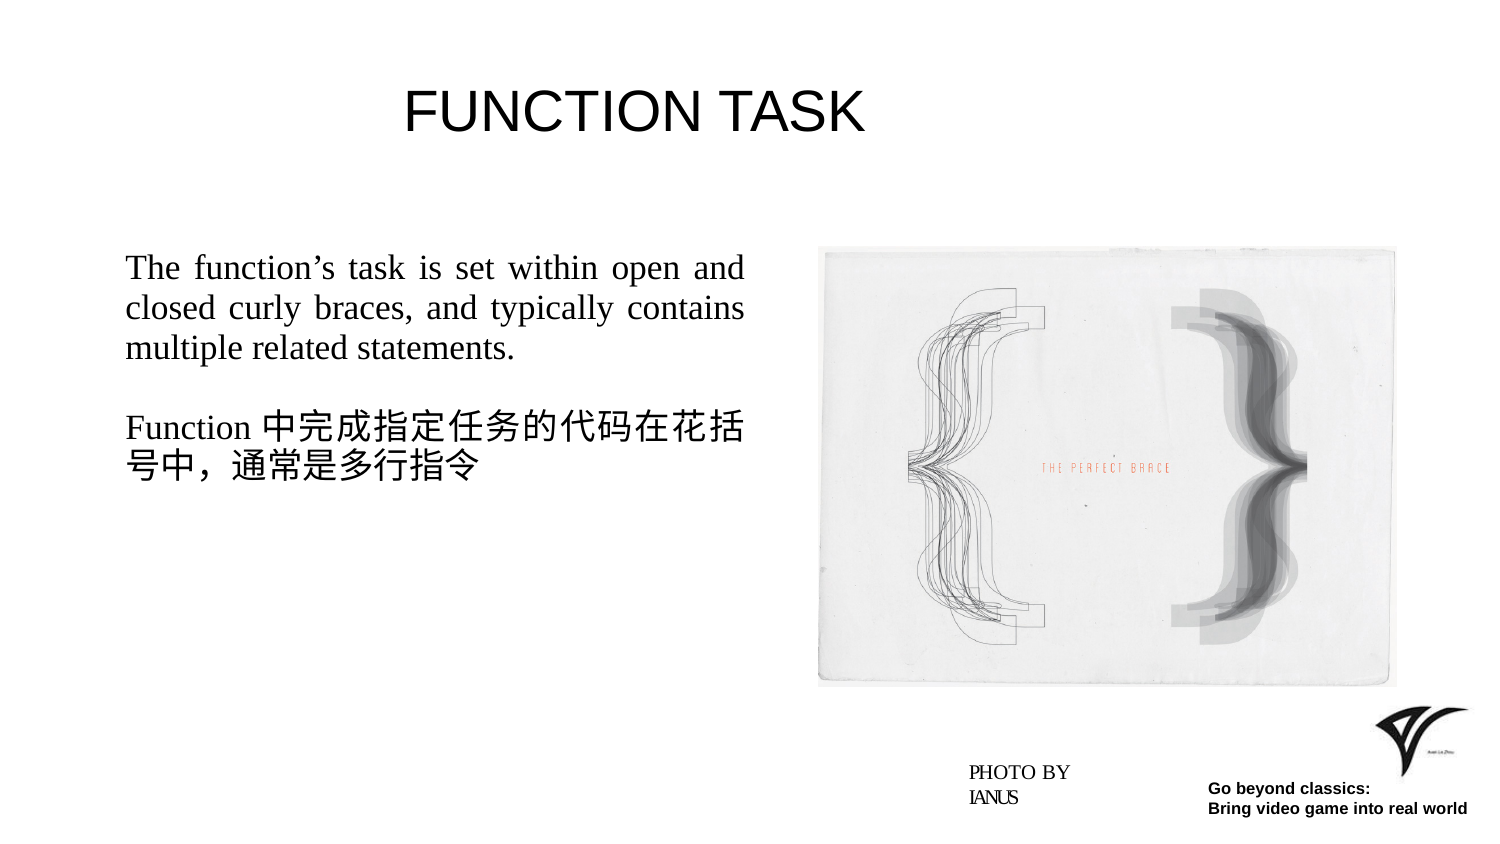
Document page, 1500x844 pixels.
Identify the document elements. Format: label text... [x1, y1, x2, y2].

title FUNCTION TASK [51, 72, 1449, 214]
text_box The function’s task is set within open and closed curly braces, and typically contains multiple related statements. Function中完成指定任务的代码在花括号中，通常是多行指令 [124, 246, 746, 527]
picture [818, 246, 1483, 810]
text_box PHOTO BY IANUS [967, 758, 1108, 809]
